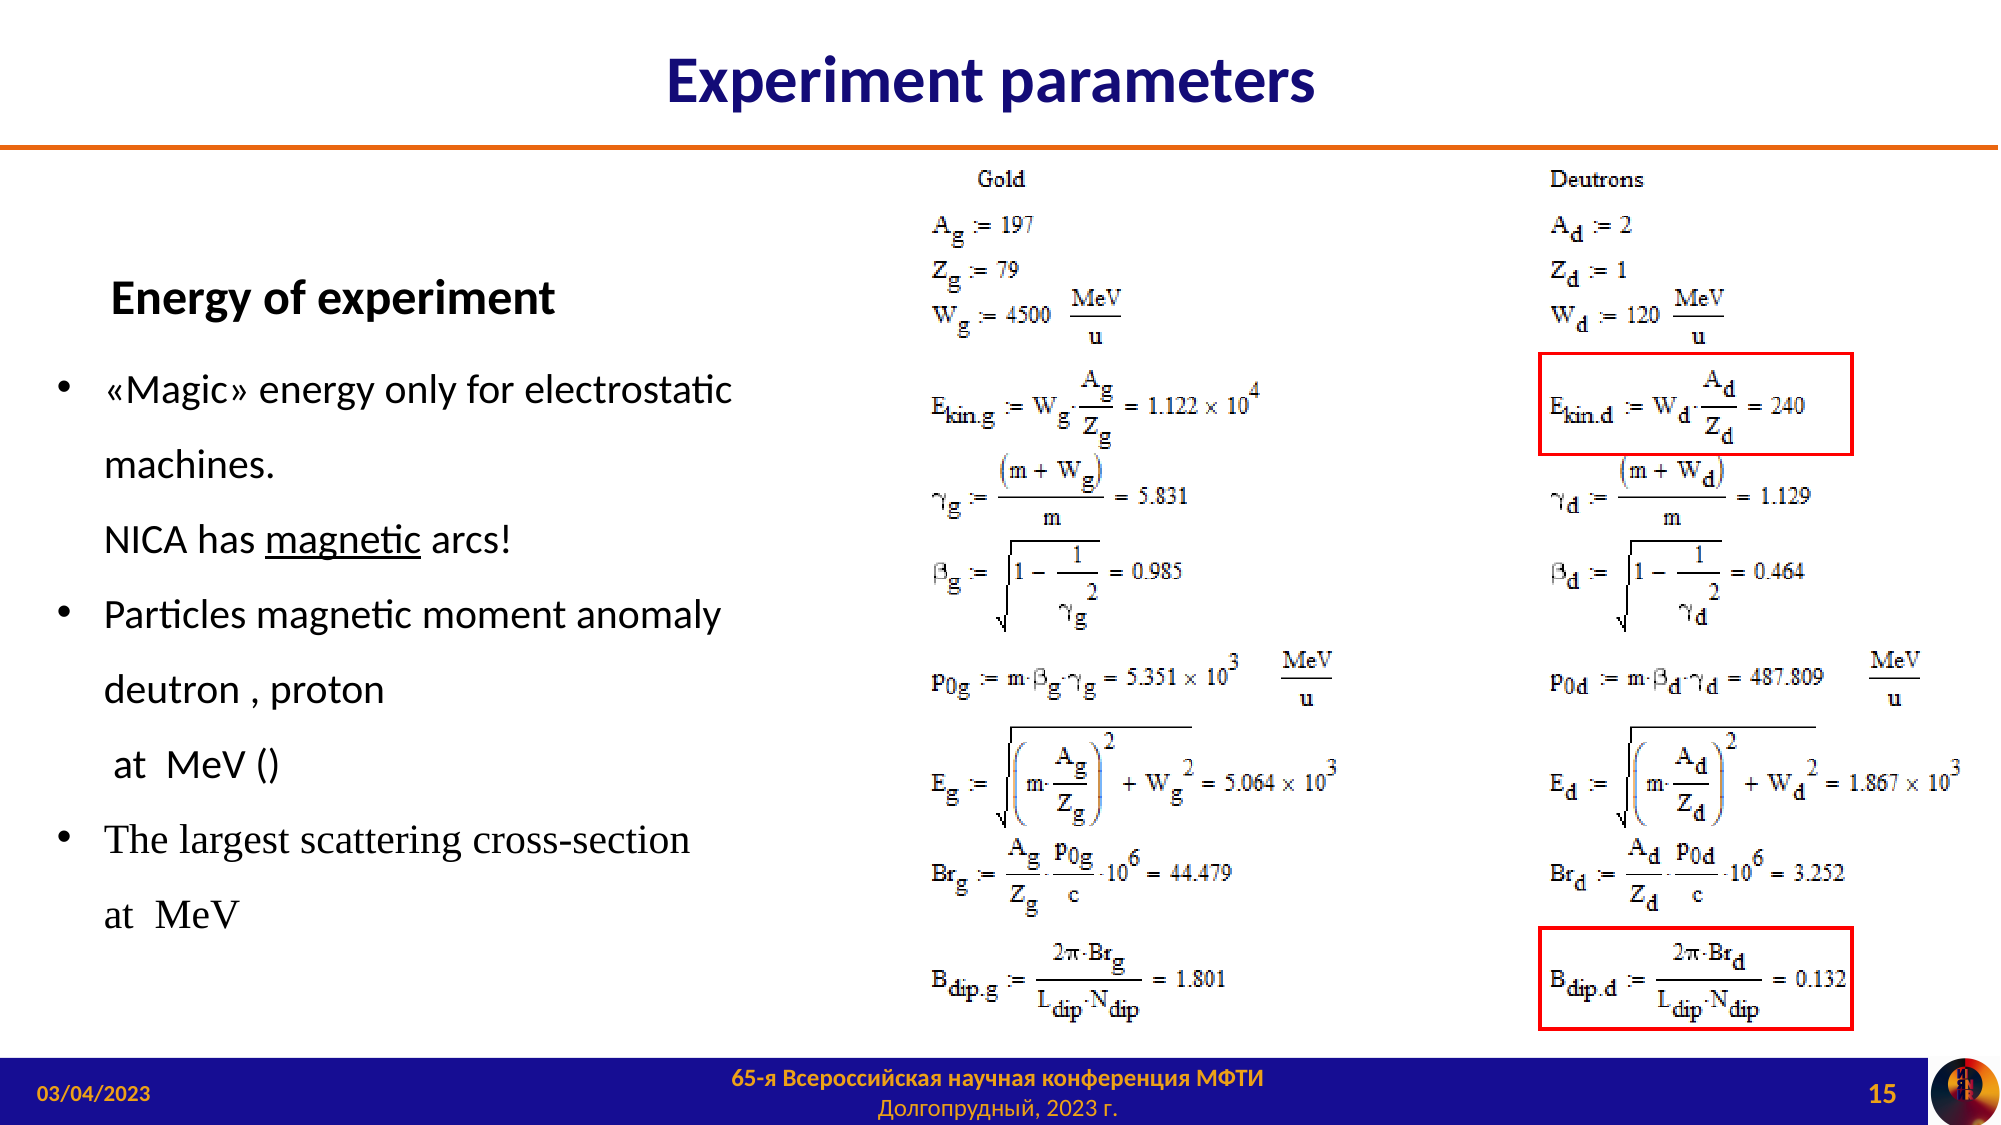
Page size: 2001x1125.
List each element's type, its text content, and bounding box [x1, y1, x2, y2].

text_box Energy of experiment [96, 257, 572, 333]
text_box 65-я Всероссийская научная конференция МФТИ Долгопрудный, 2023 г. [0, 1054, 1999, 1125]
picture [898, 151, 1976, 1039]
text_box Experiment parameters [0, 11, 1998, 124]
picture [1927, 1056, 2000, 1125]
